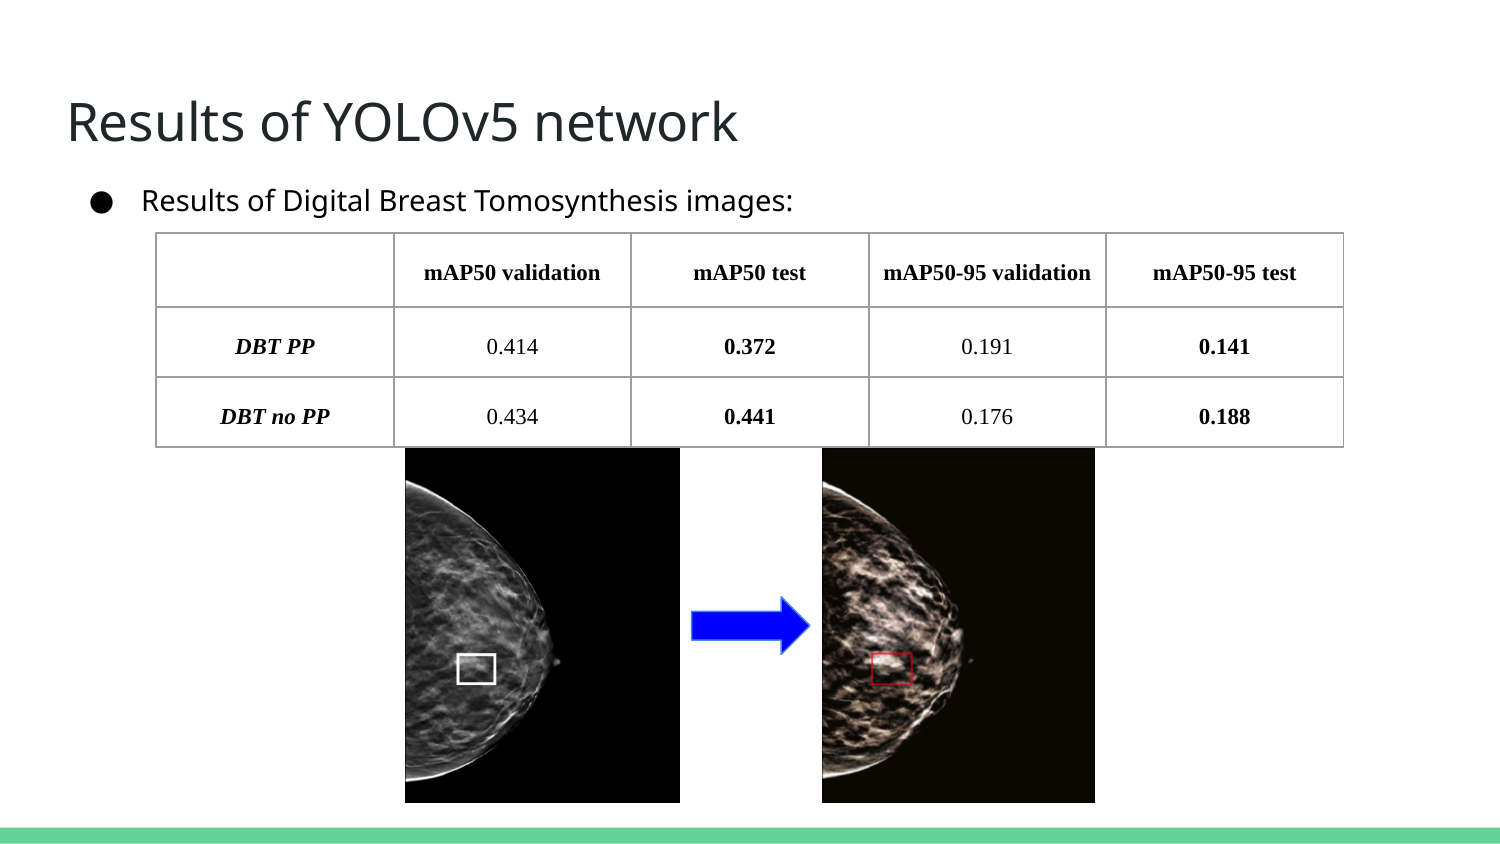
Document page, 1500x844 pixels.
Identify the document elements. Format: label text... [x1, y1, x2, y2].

table_cell 0.372 [632, 308, 868, 376]
table_cell 0.191 [870, 308, 1105, 376]
table_header mAP50 test [632, 234, 868, 306]
table_cell 0.441 [632, 378, 868, 446]
table_header [157, 234, 393, 306]
table_header mAP50 validation [395, 234, 630, 306]
table_cell 0.176 [870, 378, 1105, 446]
table_cell 0.141 [1107, 308, 1343, 376]
table_header mAP50-95 test [1107, 234, 1343, 306]
table_cell 0.434 [395, 378, 630, 446]
text_box Results of Digital Breast Tomosynthesis images: [51, 166, 1449, 232]
table_cell DBT PP [157, 308, 393, 376]
picture [821, 448, 1095, 804]
table_cell DBT no PP [157, 378, 393, 446]
table_header mAP50-95 validation [870, 234, 1105, 306]
table_cell 0.414 [395, 308, 630, 376]
text_box [691, 596, 810, 655]
title Results of YOLOv5 network [51, 72, 1449, 166]
picture [405, 448, 680, 804]
table_cell 0.188 [1107, 378, 1343, 446]
